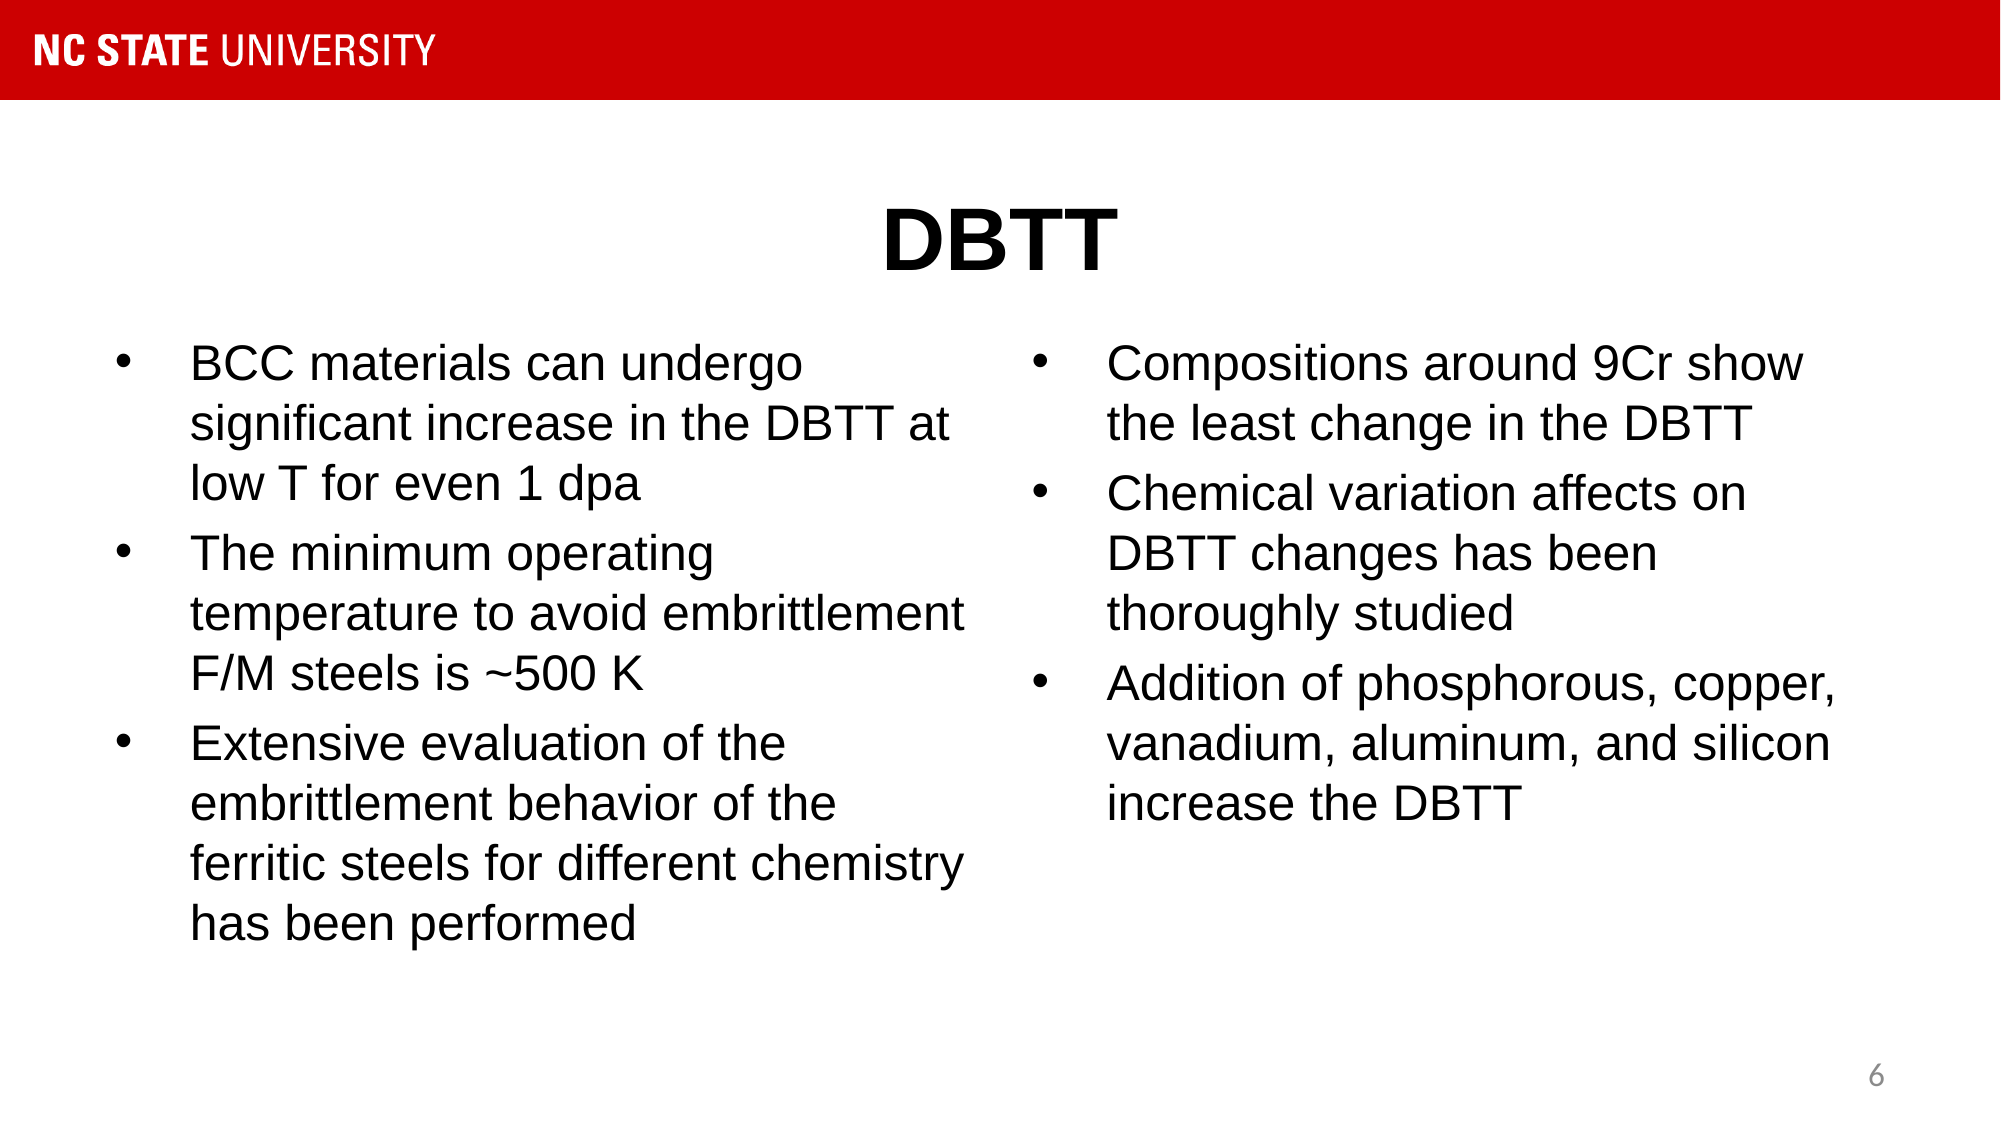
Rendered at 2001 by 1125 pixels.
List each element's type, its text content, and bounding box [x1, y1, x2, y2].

picture [0, 0, 2001, 100]
slide_number 6 [1433, 1042, 1900, 1103]
list BCC materials can undergo significant increase in the DBTT at low T for even 1 dpa The minimum operating temperature to avoid embrittlement F/M steels is ~500 K Extensive evaluation of the embrittlement behavior of the ferritic steels for different chemistry has been performed [99, 322, 984, 1005]
list Compositions around 9Cr show the least change in the DBTT Chemical variation affects on DBTT changes has been thoroughly studied Addition of phosphorous, copper, vanadium, aluminum, and silicon increase the DBTT [1016, 322, 1900, 1005]
title DBTT [99, 147, 1900, 323]
